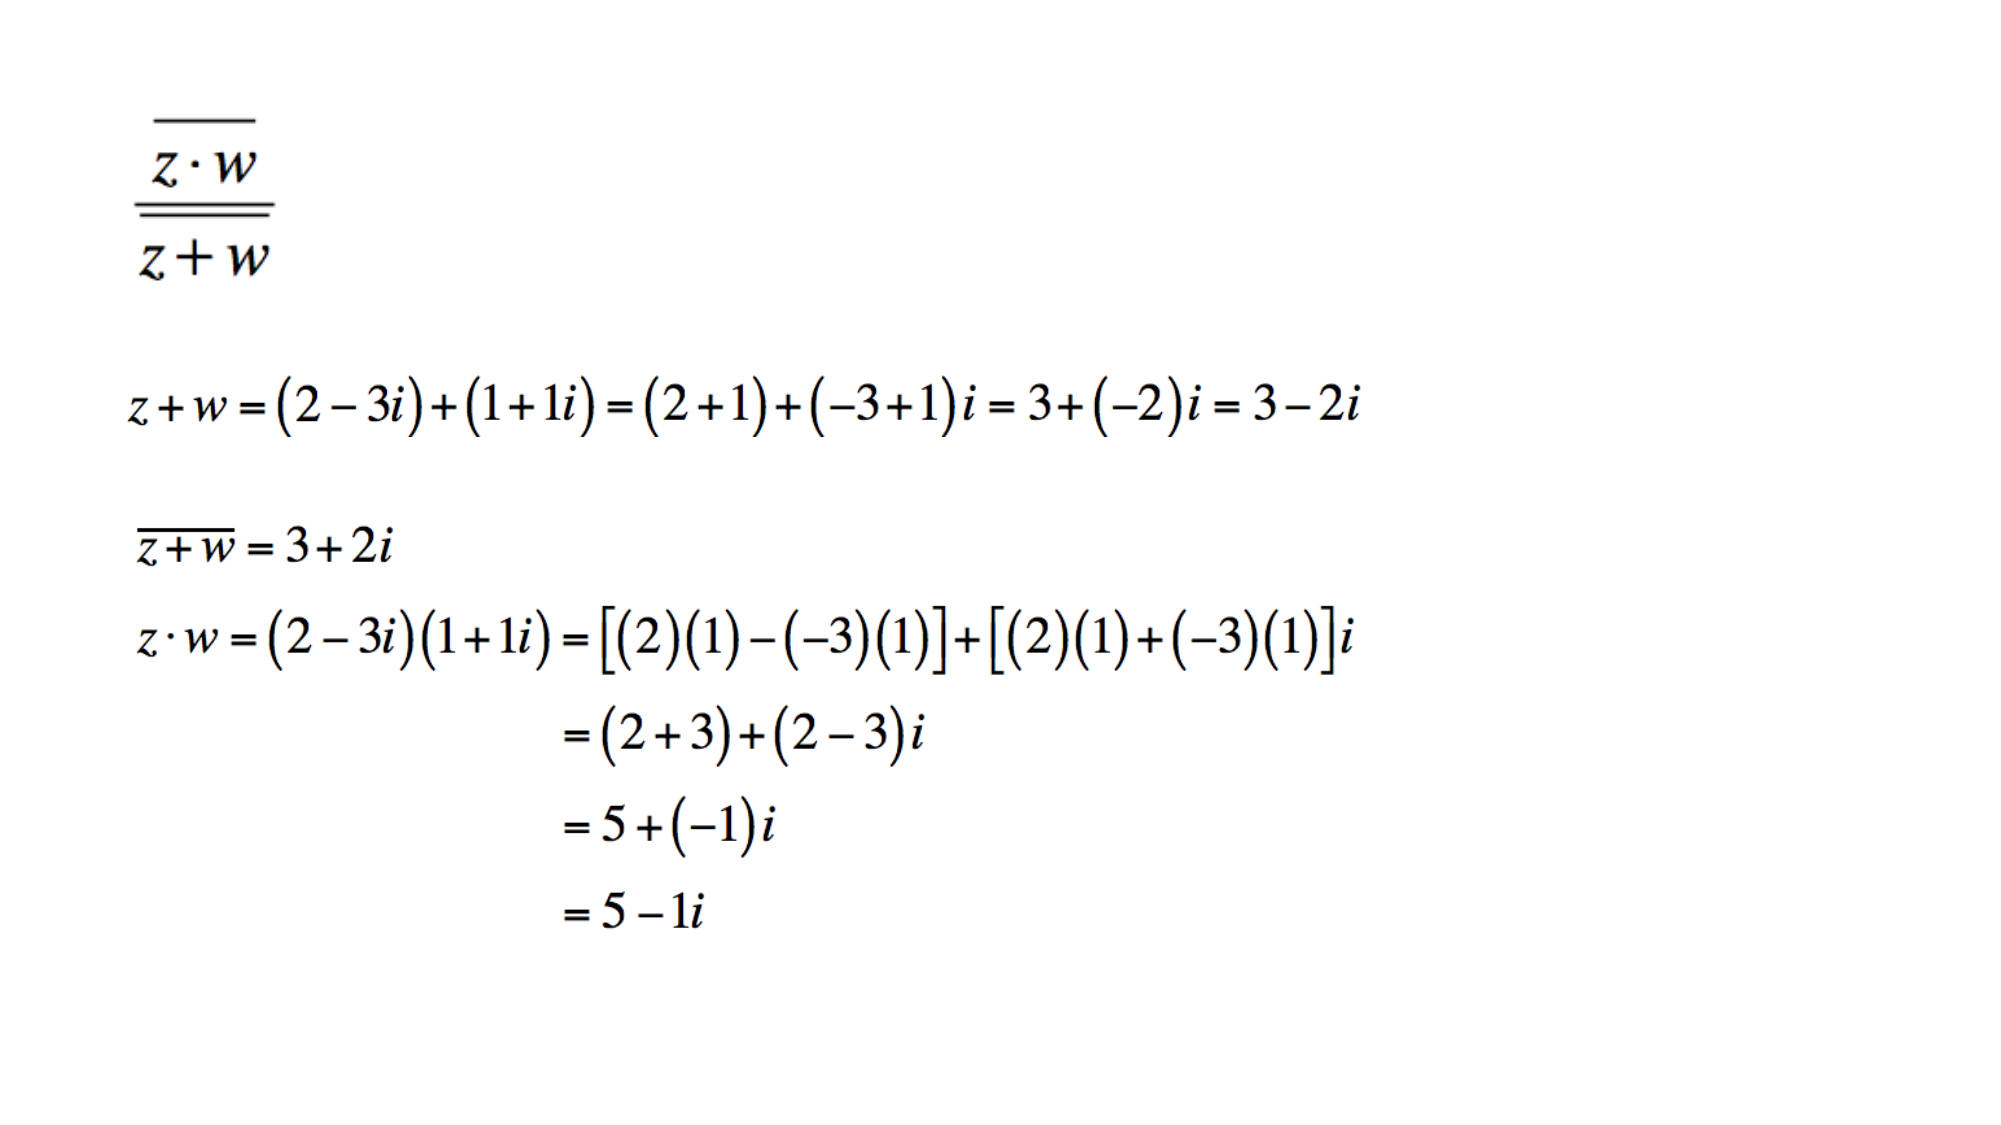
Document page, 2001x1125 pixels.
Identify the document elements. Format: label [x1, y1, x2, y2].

picture [118, 361, 1381, 437]
list [118, 91, 298, 311]
picture [118, 501, 1381, 950]
